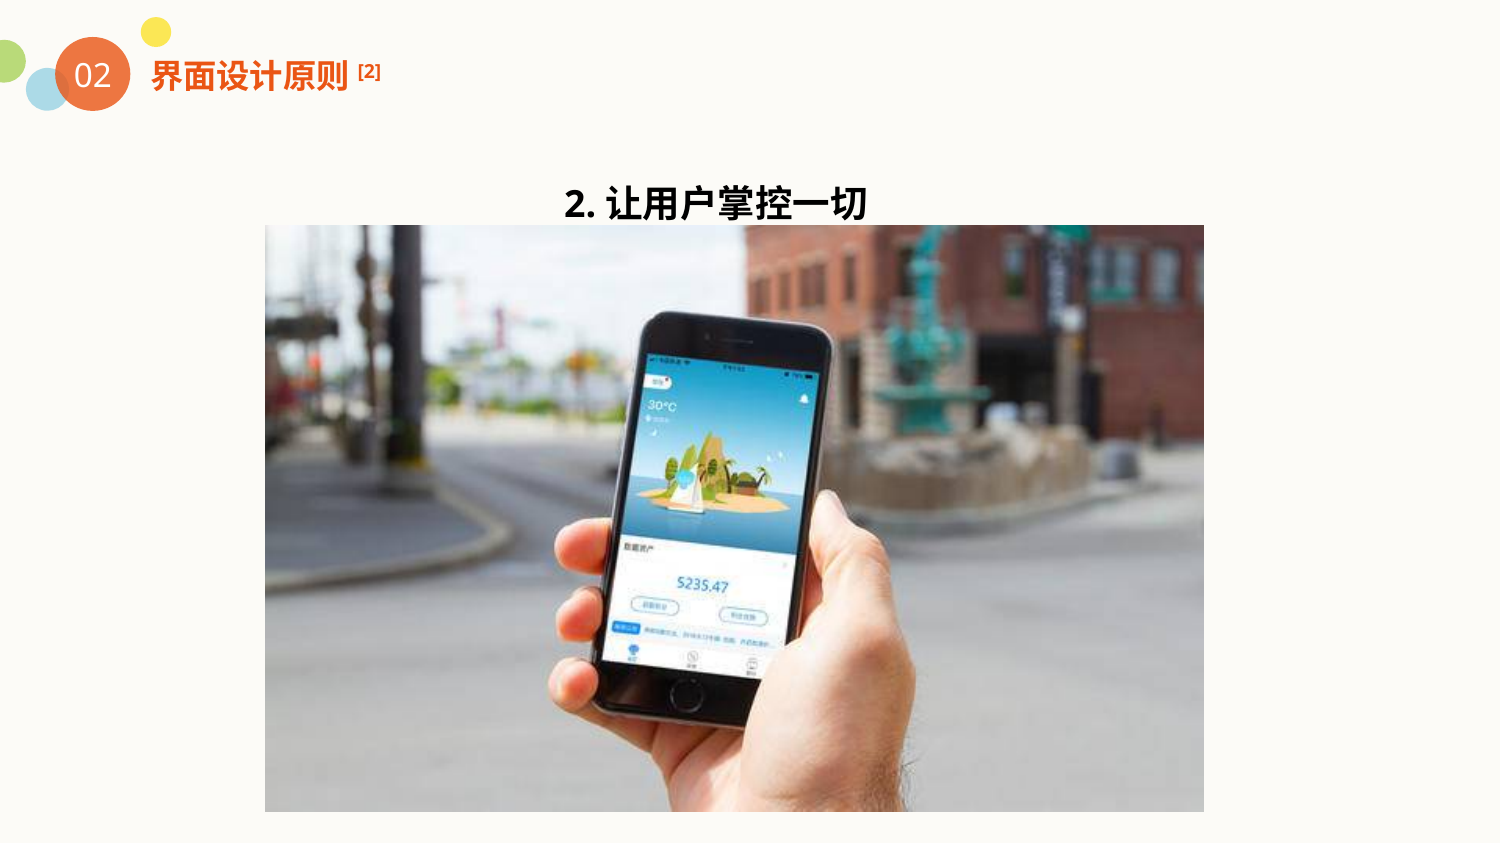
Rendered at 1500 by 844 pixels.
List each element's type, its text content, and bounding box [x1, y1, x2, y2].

text_box [140, 17, 172, 48]
text_box [0, 39, 26, 83]
text_box 界面设计原则[2] [150, 55, 620, 96]
text_box [55, 36, 131, 111]
picture [265, 225, 1204, 812]
text_box 02 [65, 53, 121, 94]
text_box 2.让用户掌控一切 [336, 150, 1096, 223]
text_box [25, 67, 66, 111]
